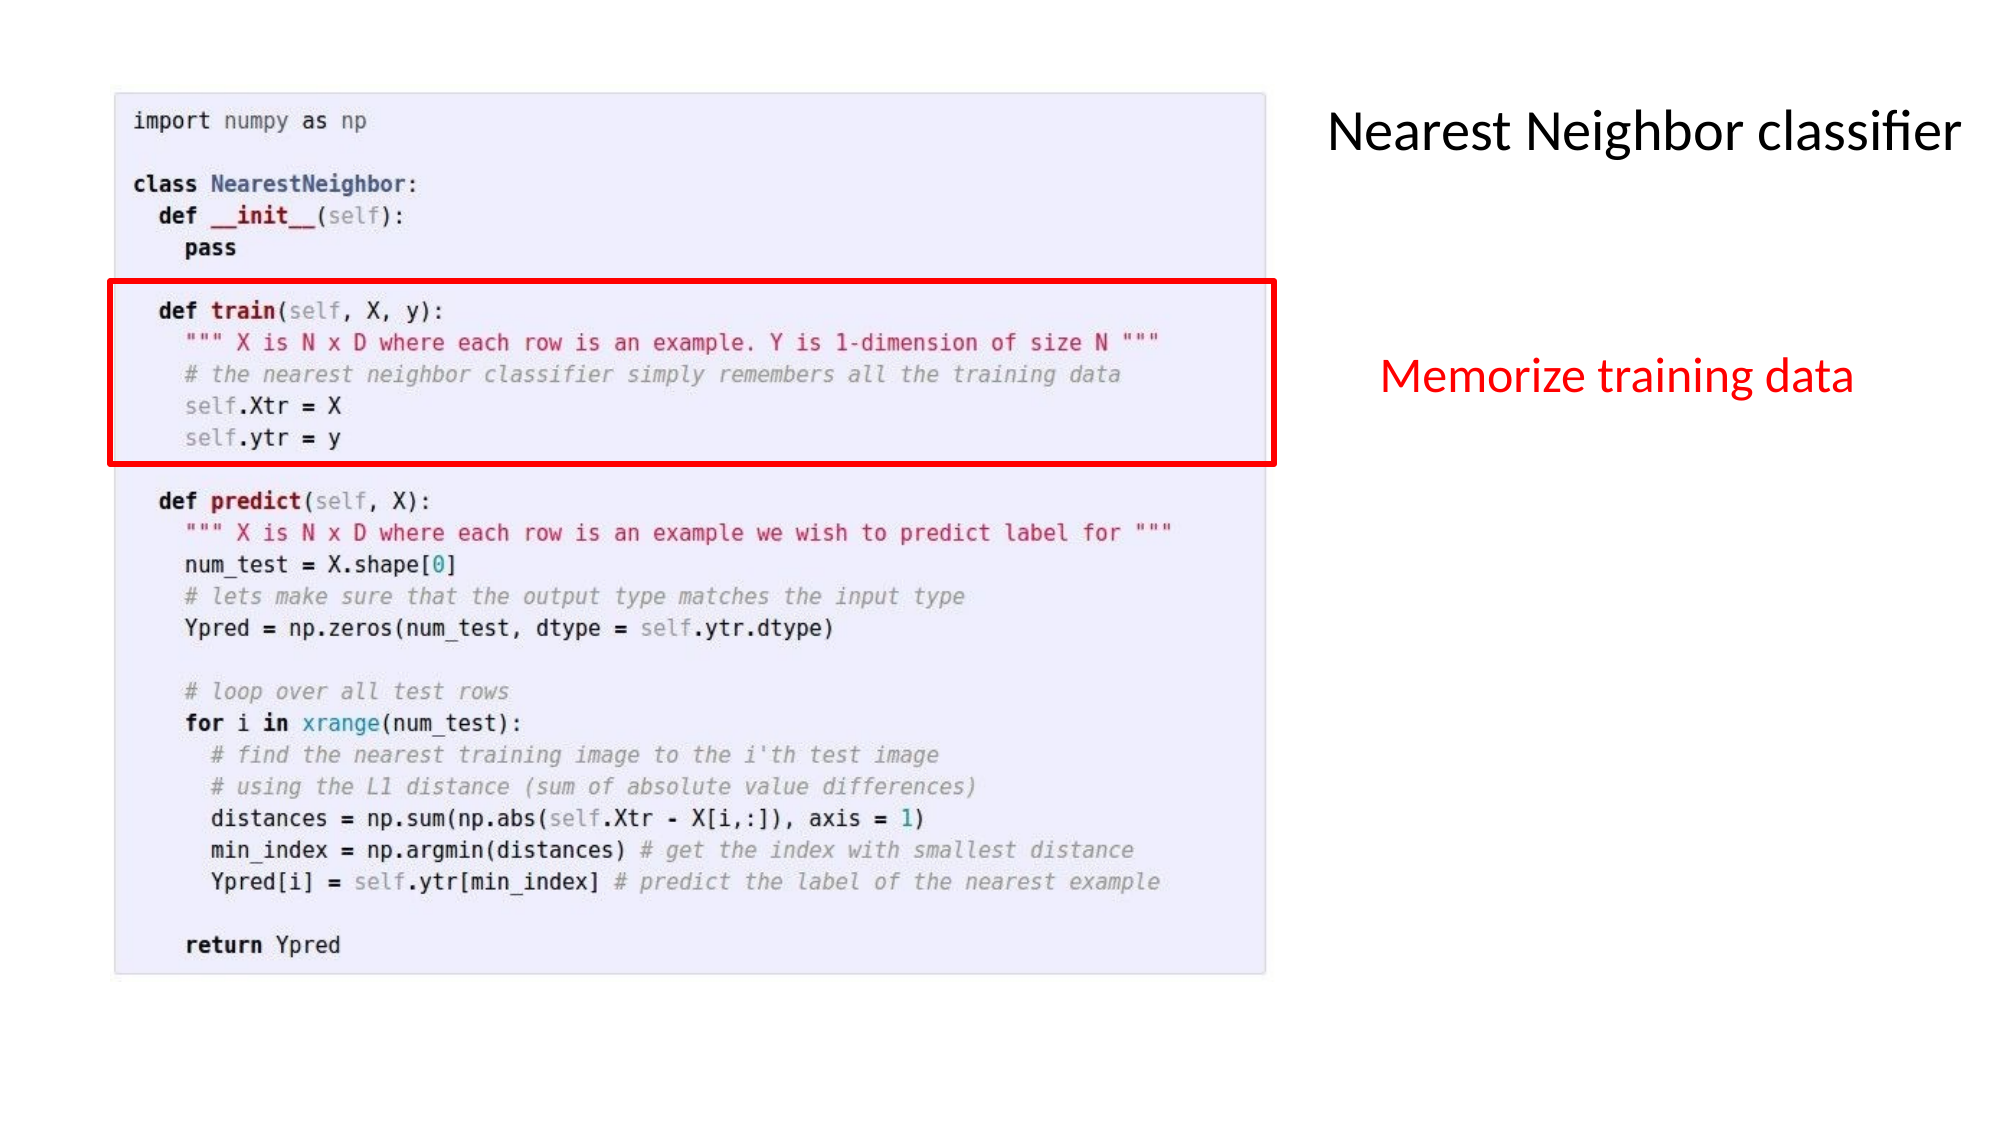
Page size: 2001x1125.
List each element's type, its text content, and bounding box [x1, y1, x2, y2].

text_box Nearest Neighbor classifier [1312, 84, 1978, 170]
text_box Memorize training data [1364, 334, 1870, 410]
picture [110, 84, 1275, 982]
